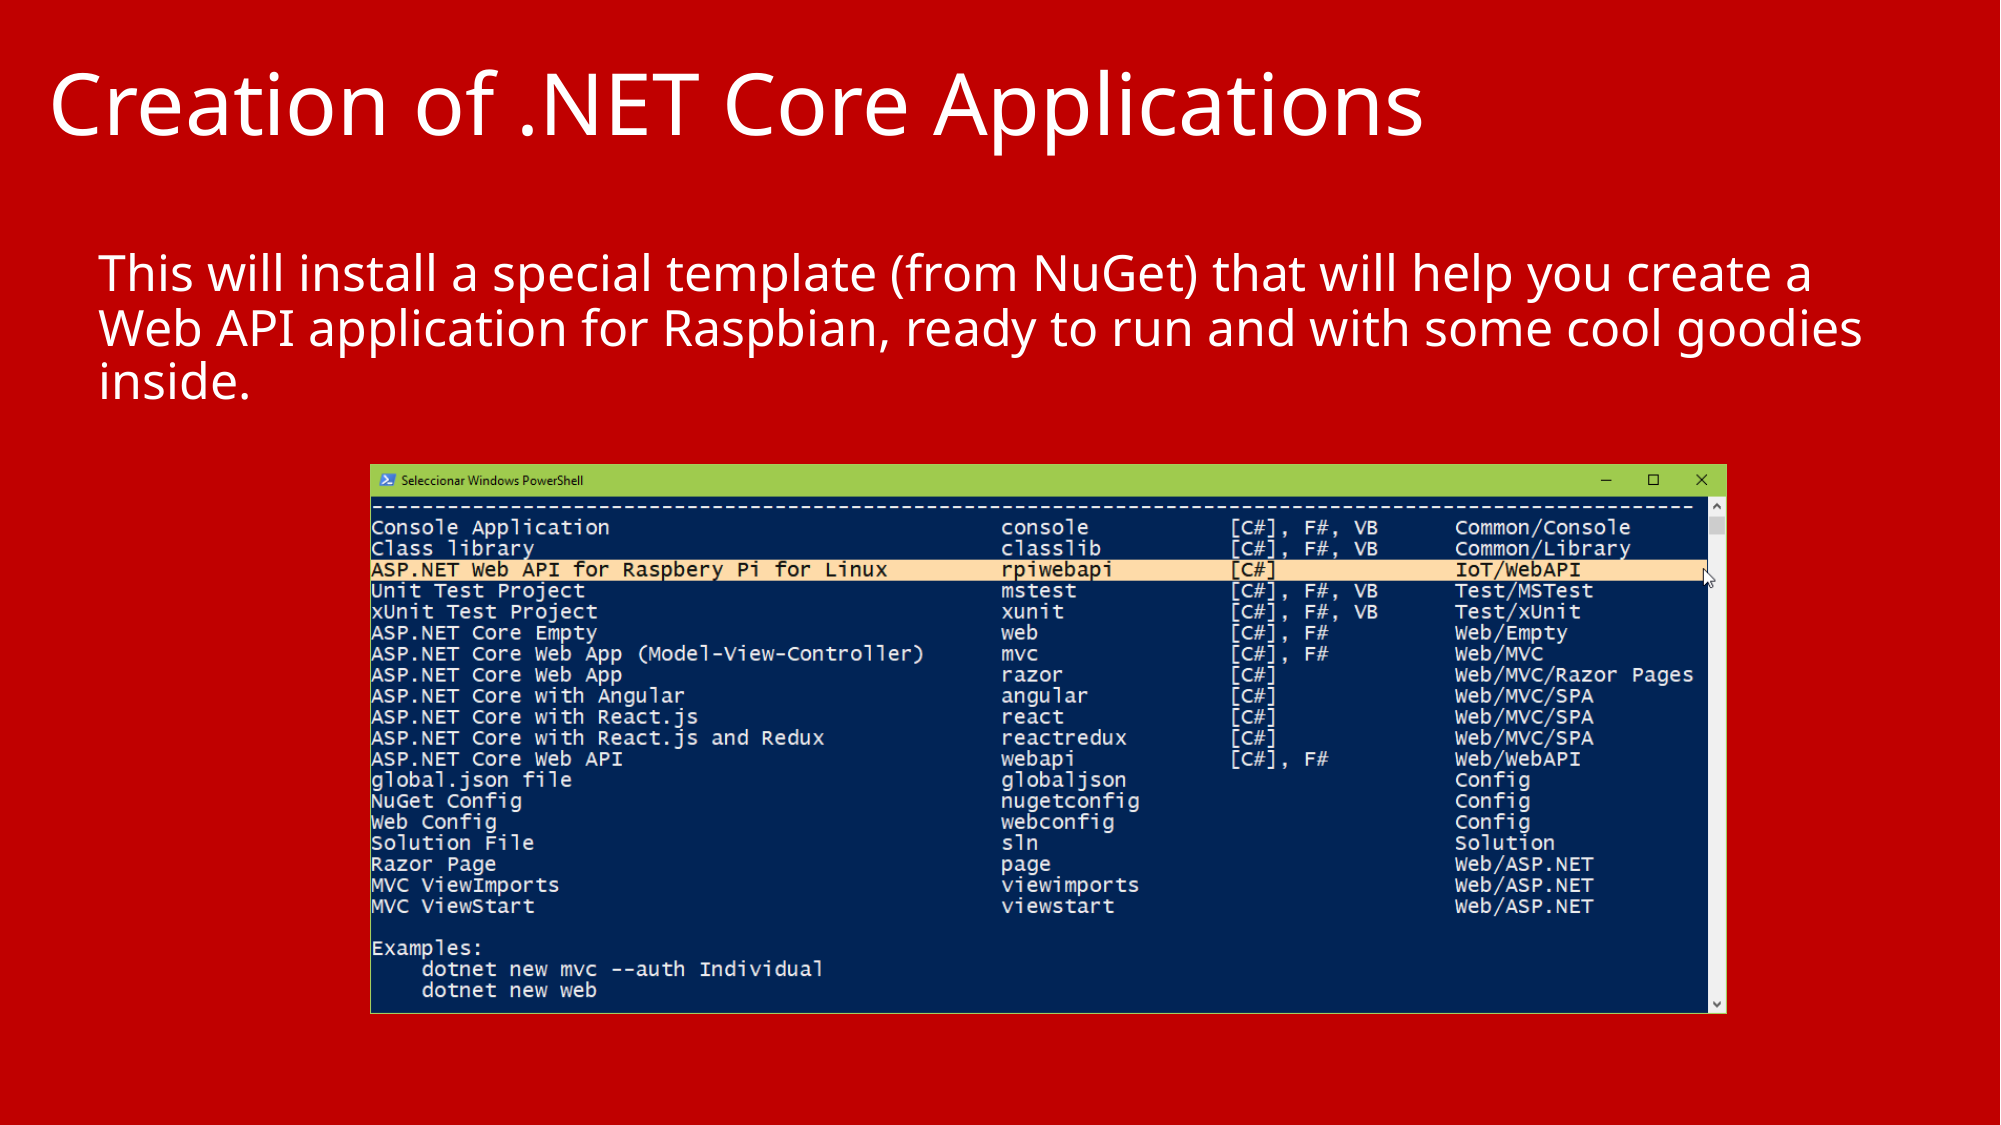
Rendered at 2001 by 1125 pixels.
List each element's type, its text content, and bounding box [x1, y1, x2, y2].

list Creation of .NET Core Applications [18, 37, 1930, 179]
text_box This will install a special template (from NuGet) that will help you create a Web API application for Raspbian, ready to run and with some cool goodies inside. [68, 224, 1907, 495]
picture [370, 464, 1727, 1014]
